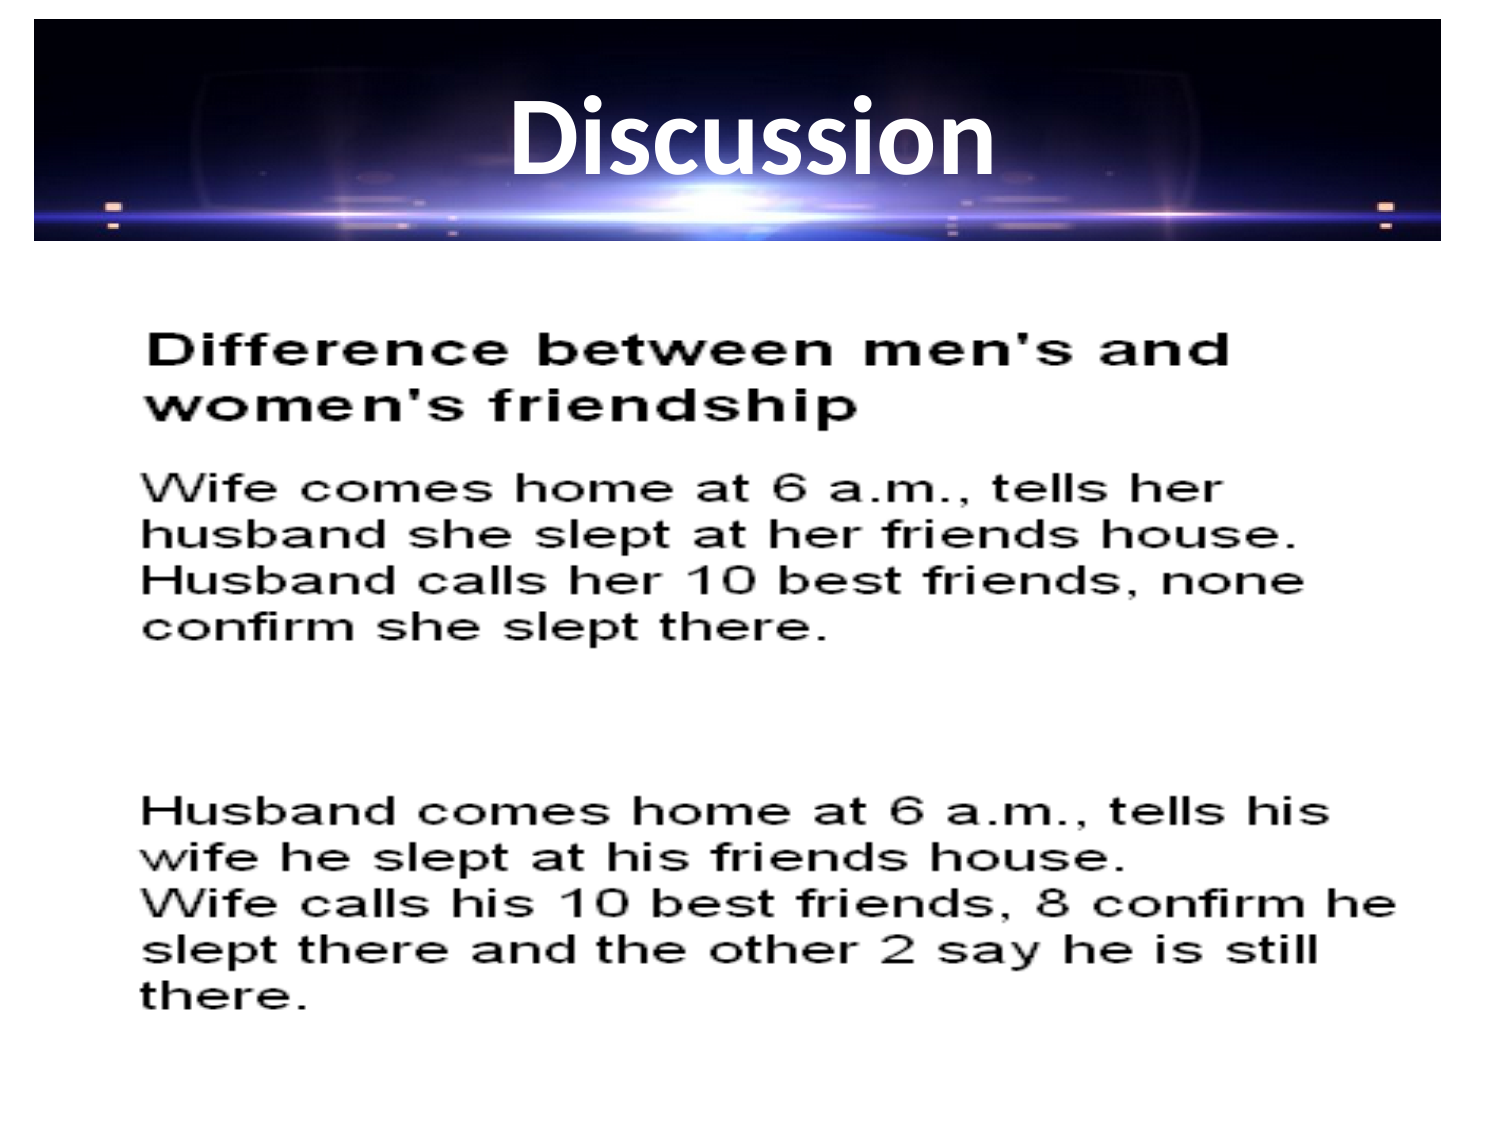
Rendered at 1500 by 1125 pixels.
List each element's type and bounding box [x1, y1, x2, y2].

picture [34, 18, 1441, 242]
picture [100, 314, 1412, 1032]
